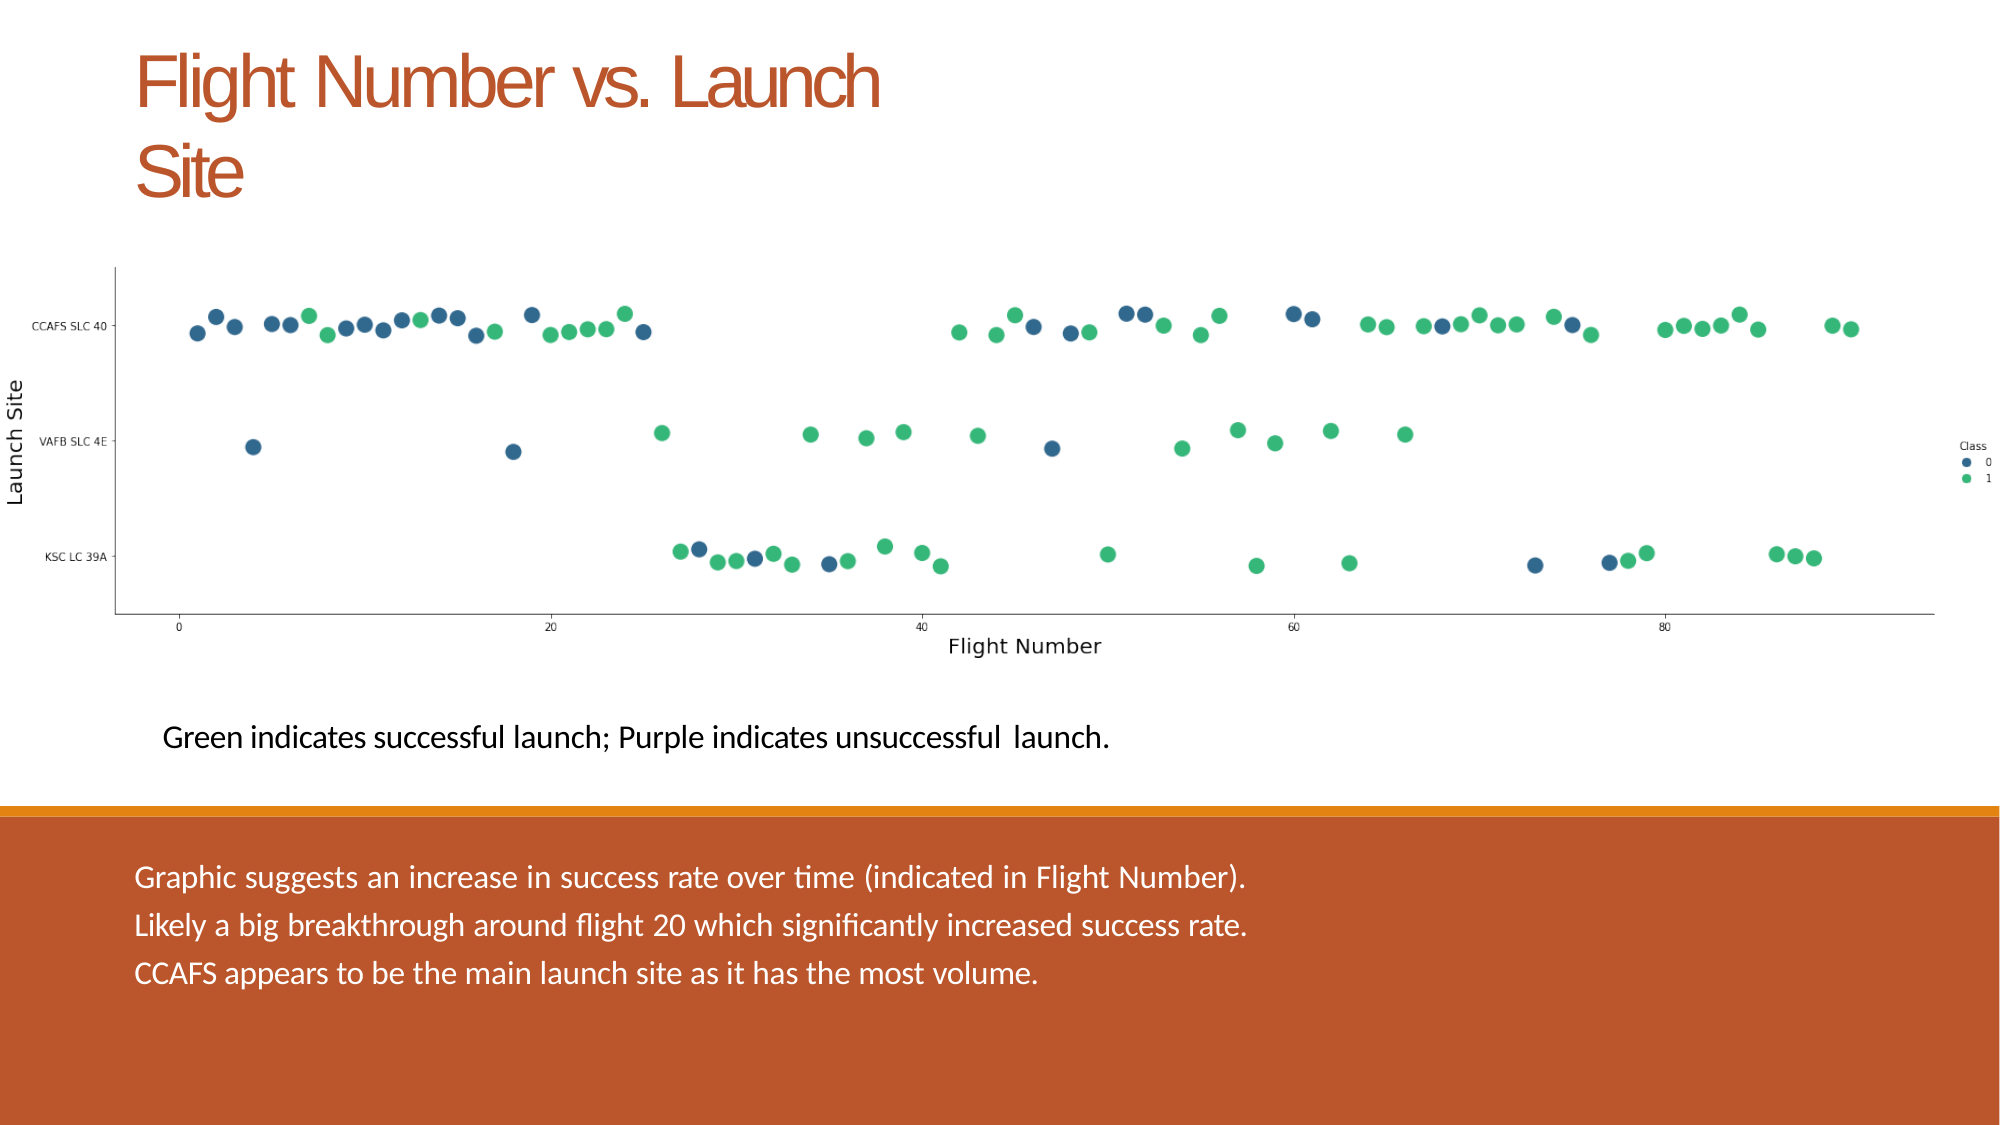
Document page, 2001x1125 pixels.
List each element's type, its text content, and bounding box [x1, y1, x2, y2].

title Flight Number vs. Launch Site [132, 26, 980, 218]
text_box [6, 267, 1992, 658]
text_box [0, 806, 2000, 1125]
text_box Green indicates successful launch; Purple indicates unsuccessful launch. [160, 712, 1122, 755]
